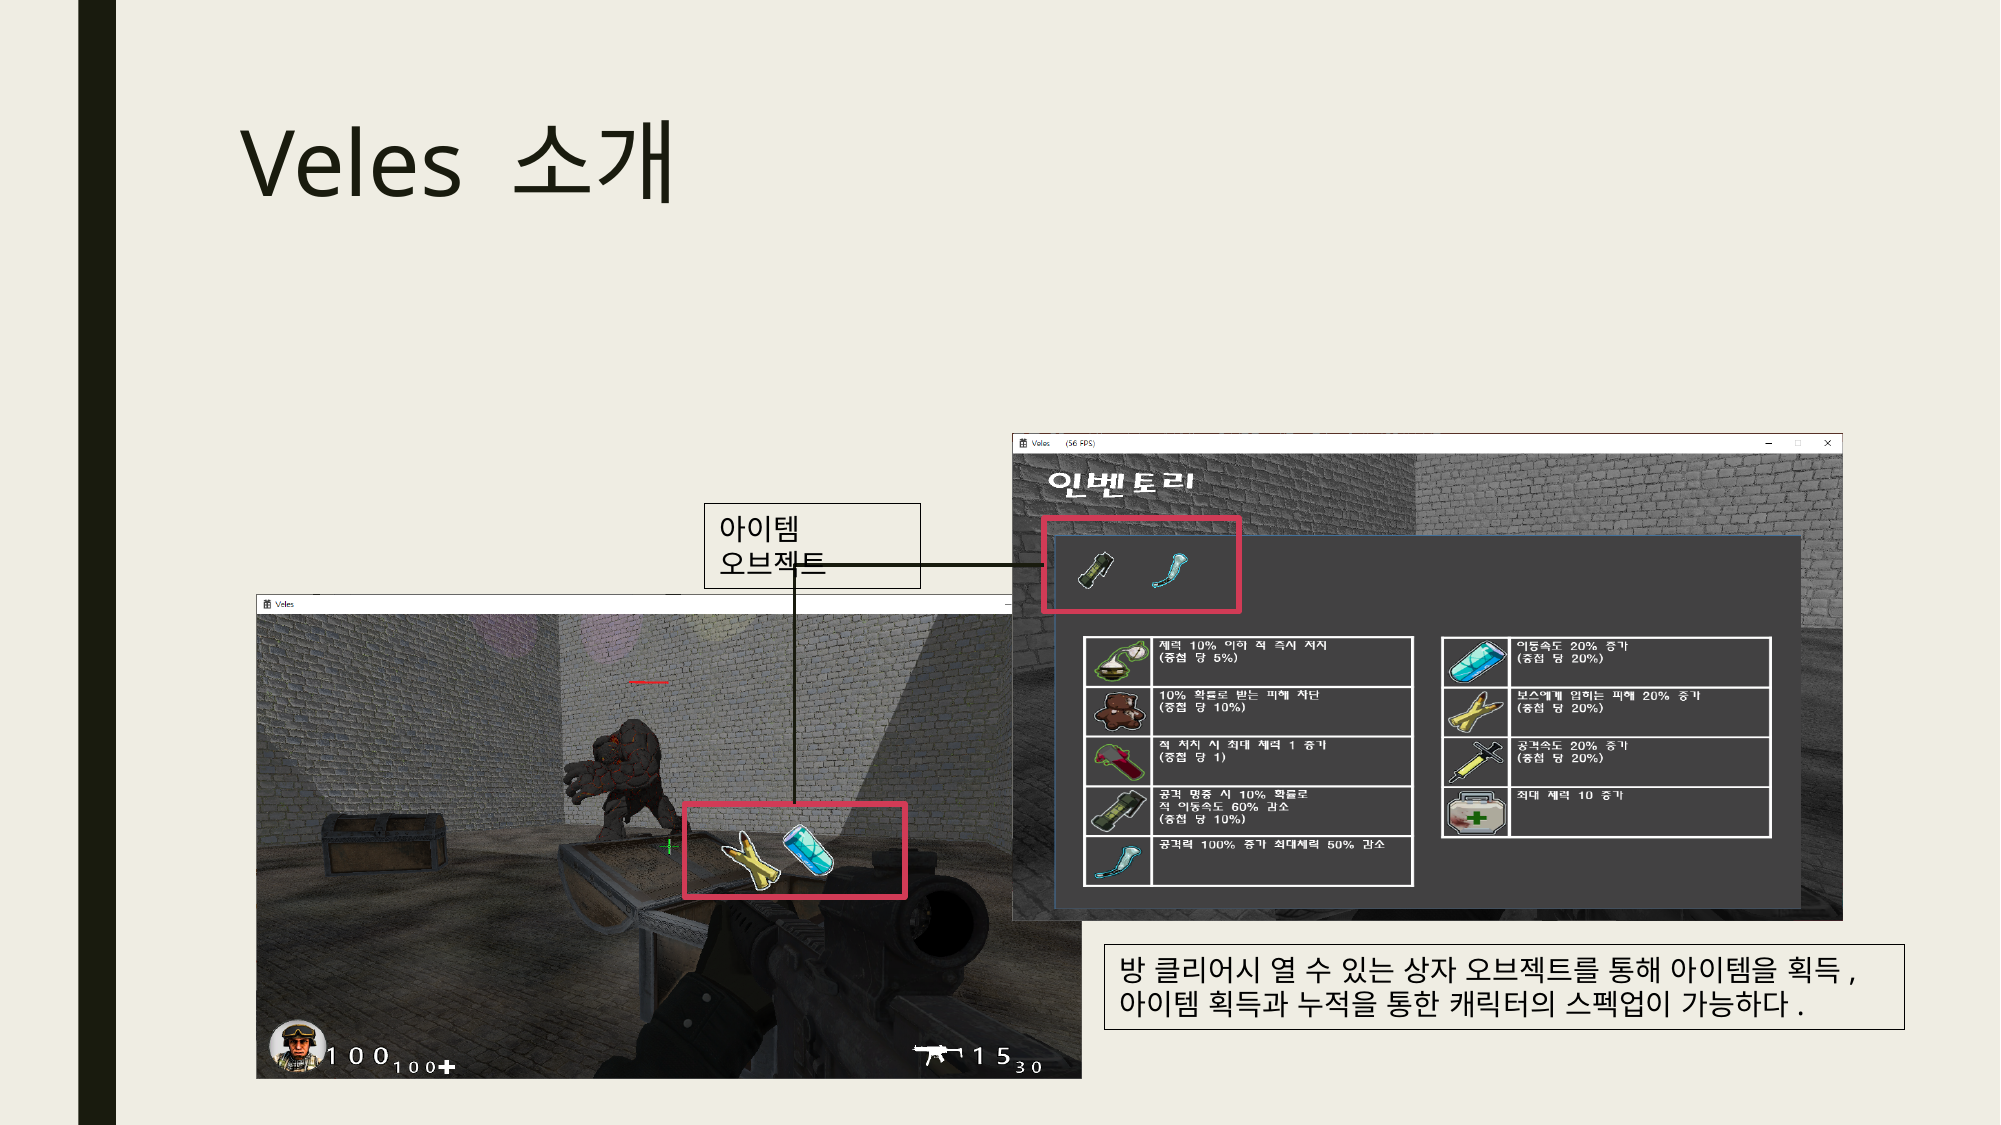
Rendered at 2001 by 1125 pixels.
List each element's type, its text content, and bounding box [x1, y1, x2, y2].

text_box 아이템 오브젝트 [704, 503, 921, 589]
picture [256, 433, 1843, 1079]
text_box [799, 559, 1039, 809]
text_box 방 클리어시 열 수 있는 상자 오브젝트를 통해 아이템을 획득, 아이템 획득과 누적을 통한 캐릭터의 스펙업이 가능하다. [1104, 944, 1905, 1030]
title Veles 소개 [225, 110, 1800, 355]
